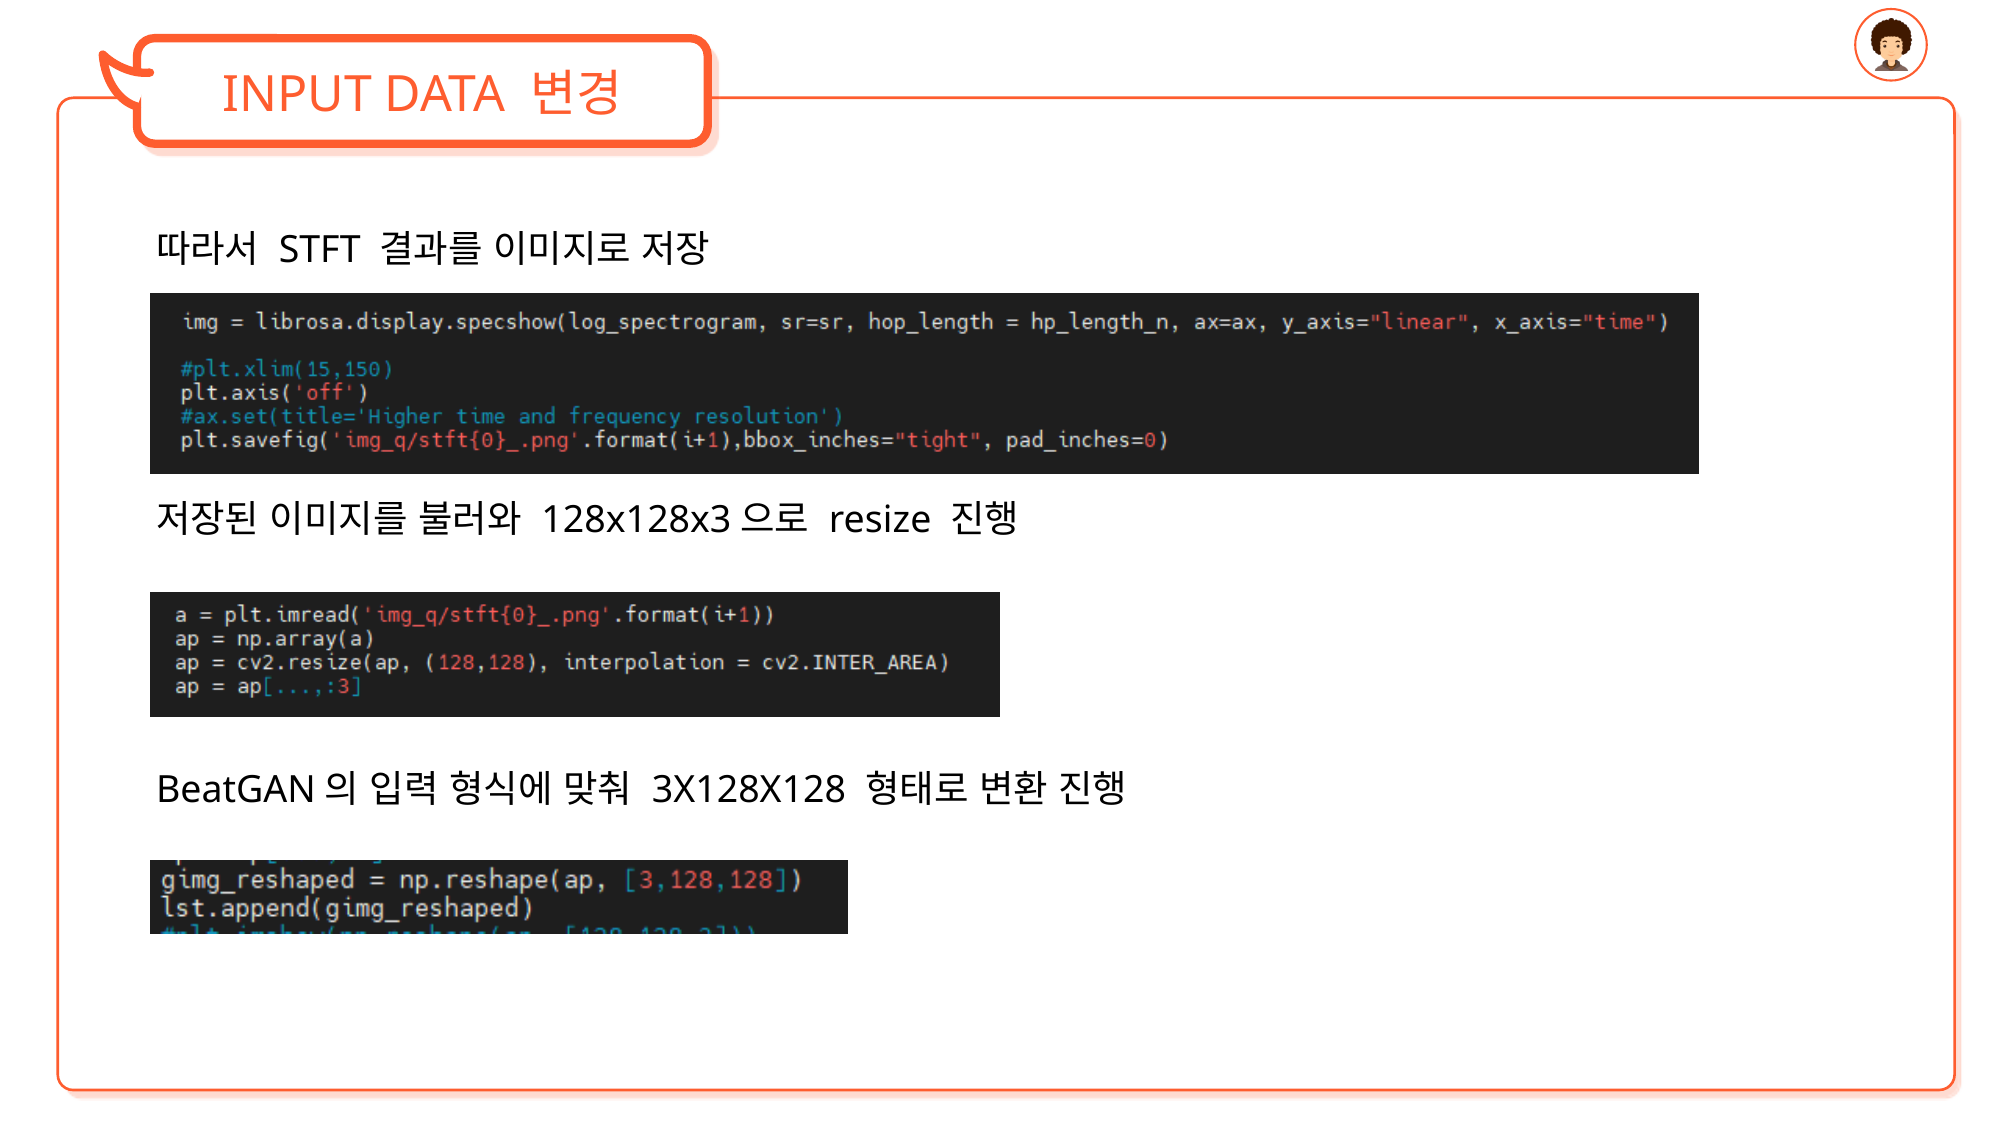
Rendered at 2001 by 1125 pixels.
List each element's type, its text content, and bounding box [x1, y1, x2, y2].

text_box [141, 149, 1859, 934]
text_box [101, 53, 152, 108]
text_box INPUT DATA 변경 [135, 37, 709, 145]
text_box [56, 96, 1956, 1092]
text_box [1855, 8, 1927, 81]
